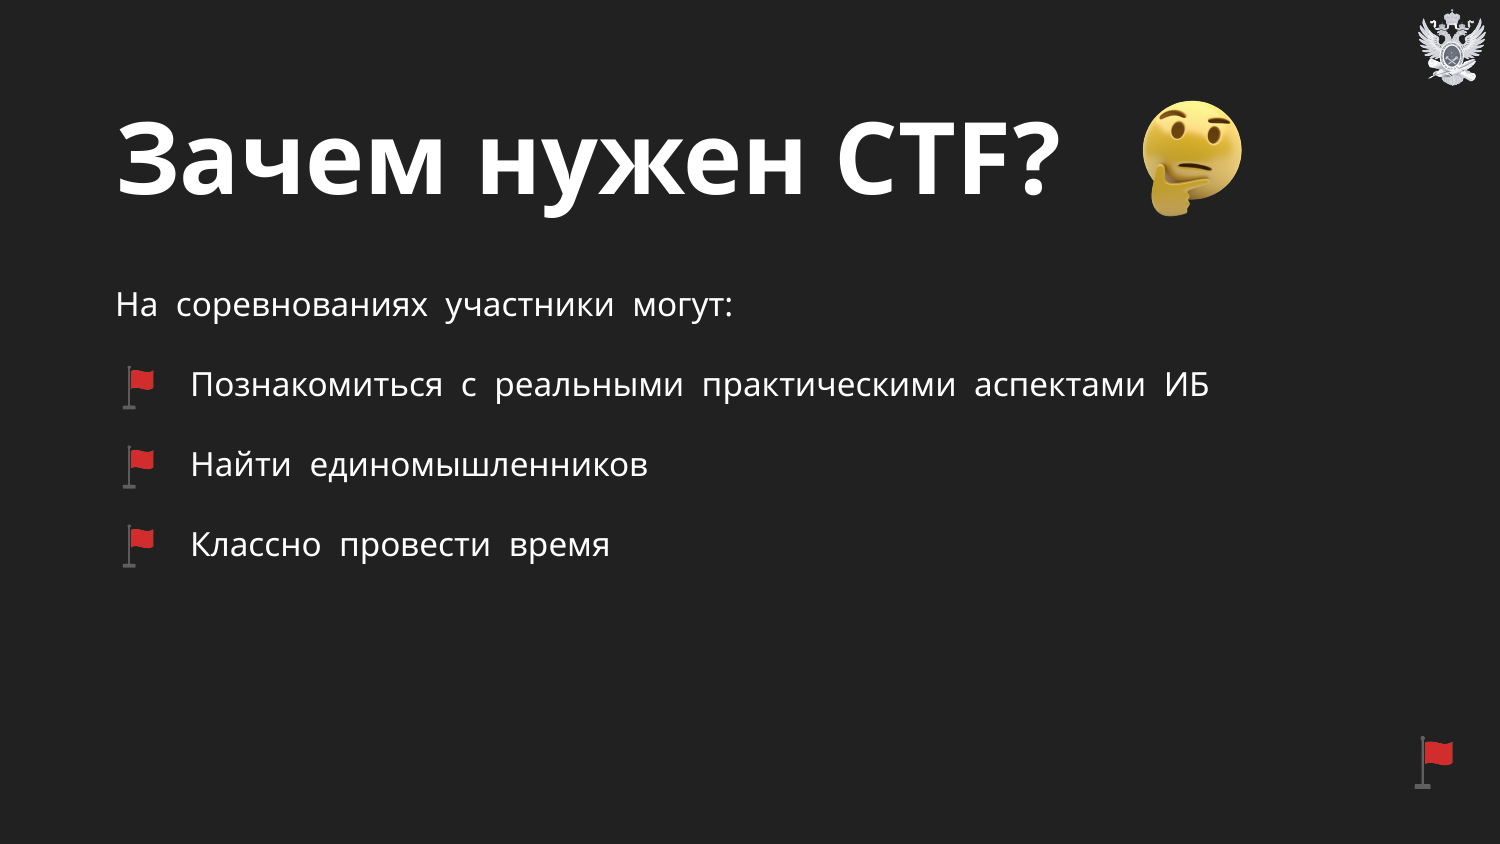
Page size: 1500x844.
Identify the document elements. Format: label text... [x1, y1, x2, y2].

picture [1397, 726, 1470, 799]
picture [108, 516, 167, 575]
picture [108, 437, 167, 496]
title Зачем нужен CTF? [100, 80, 1219, 205]
picture [1403, 0, 1500, 97]
picture [1077, 89, 1306, 221]
title На соревнованиях участники могут: Познакомиться с реальными практическими аспектами ИБ Найти единомышленников Классно провести время [100, 205, 1434, 618]
picture [108, 358, 167, 417]
